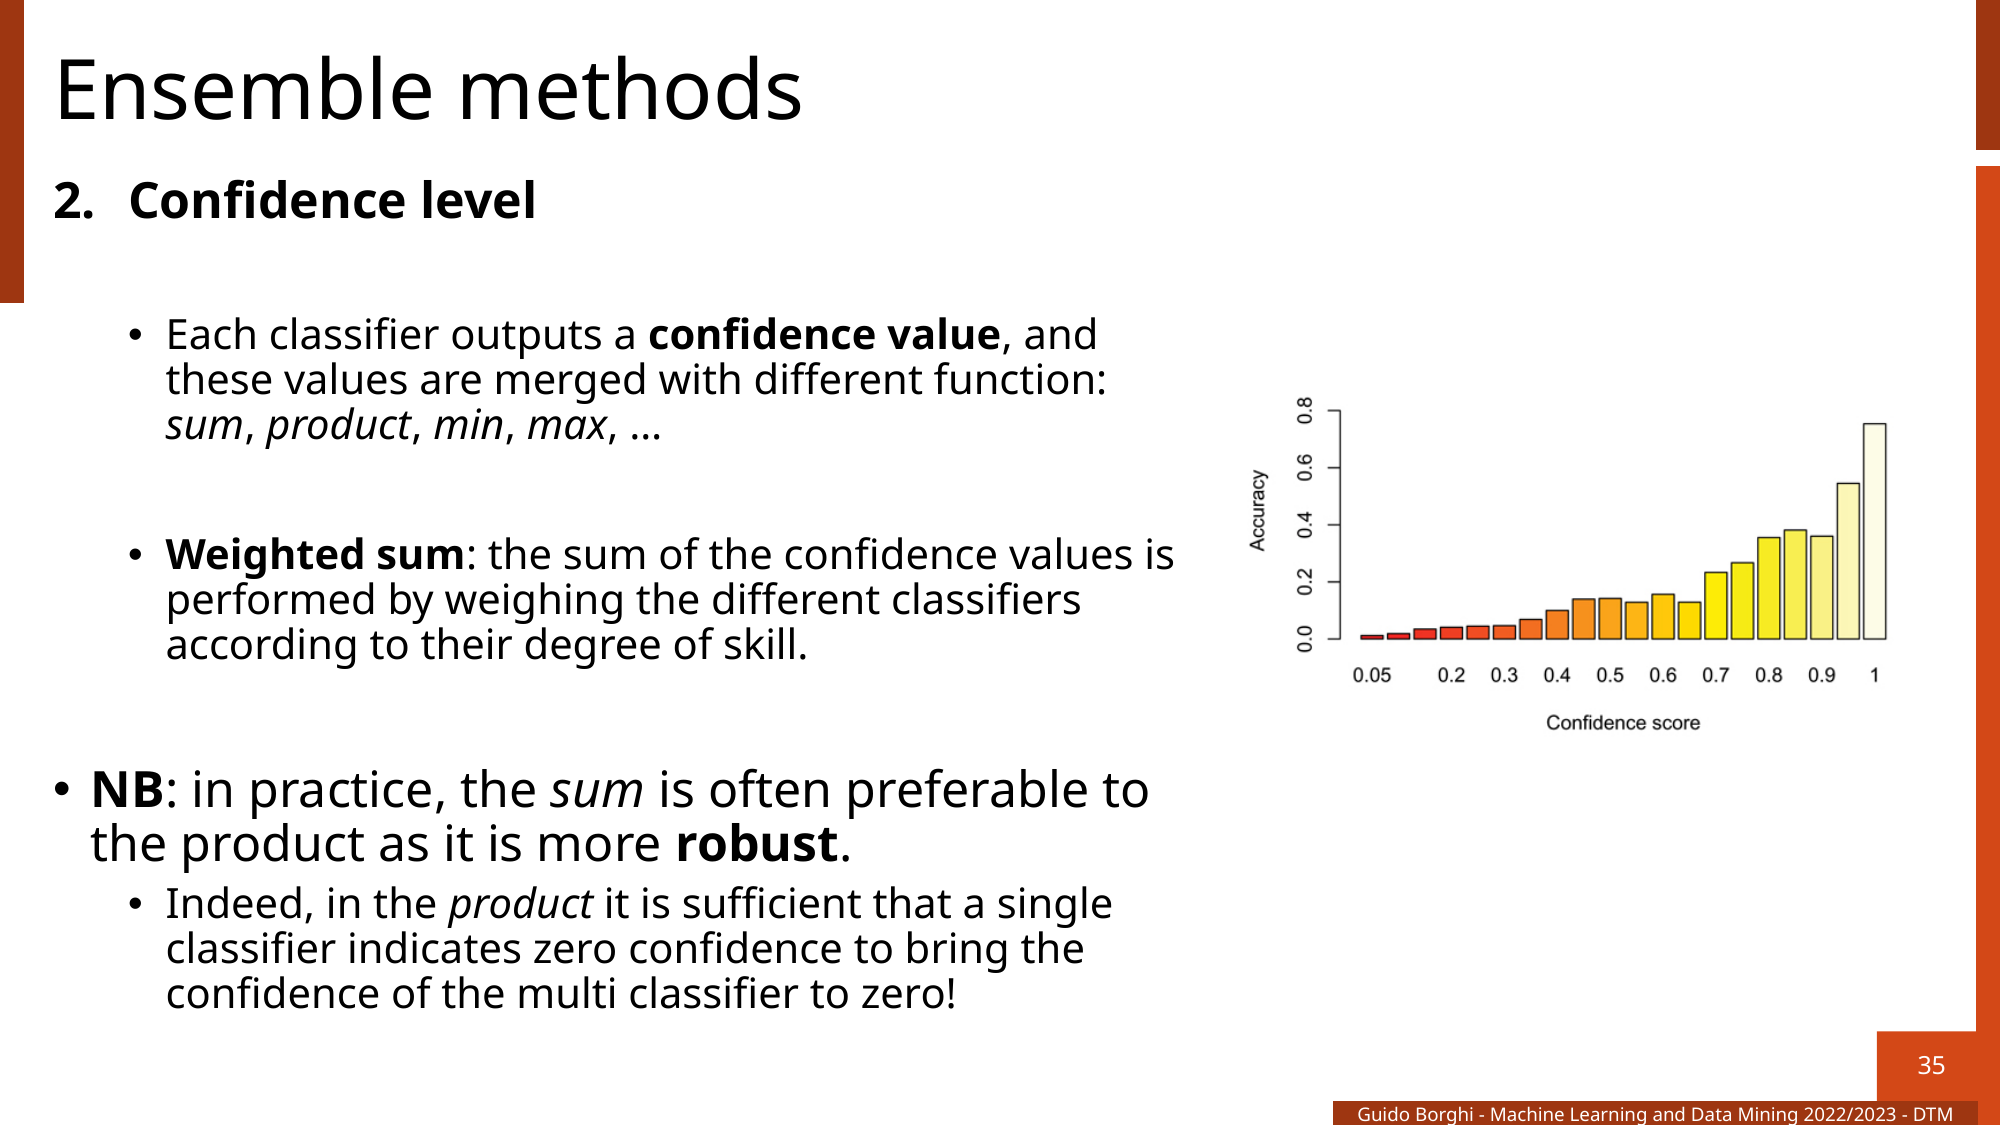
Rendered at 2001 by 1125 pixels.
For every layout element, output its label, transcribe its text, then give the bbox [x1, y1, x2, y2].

list Confidence level Each classifier outputs a confidence value, and these values are merged with different function: sum, product, min, max, … Weighted sum: the sum of the confidence values is performed by weighing the different classifiers according to their degree of skill. NB: in practice, the sum is often preferable to the product as it is more robust. Indeed, in the product it is sufficient that a single classifier indicates zero confidence to bring the confidence of the multi classifier to zero! [38, 167, 1218, 1014]
title Ensemble methods [38, 36, 1952, 150]
picture [1229, 376, 1921, 748]
slide_number 35 [1876, 1031, 1987, 1103]
